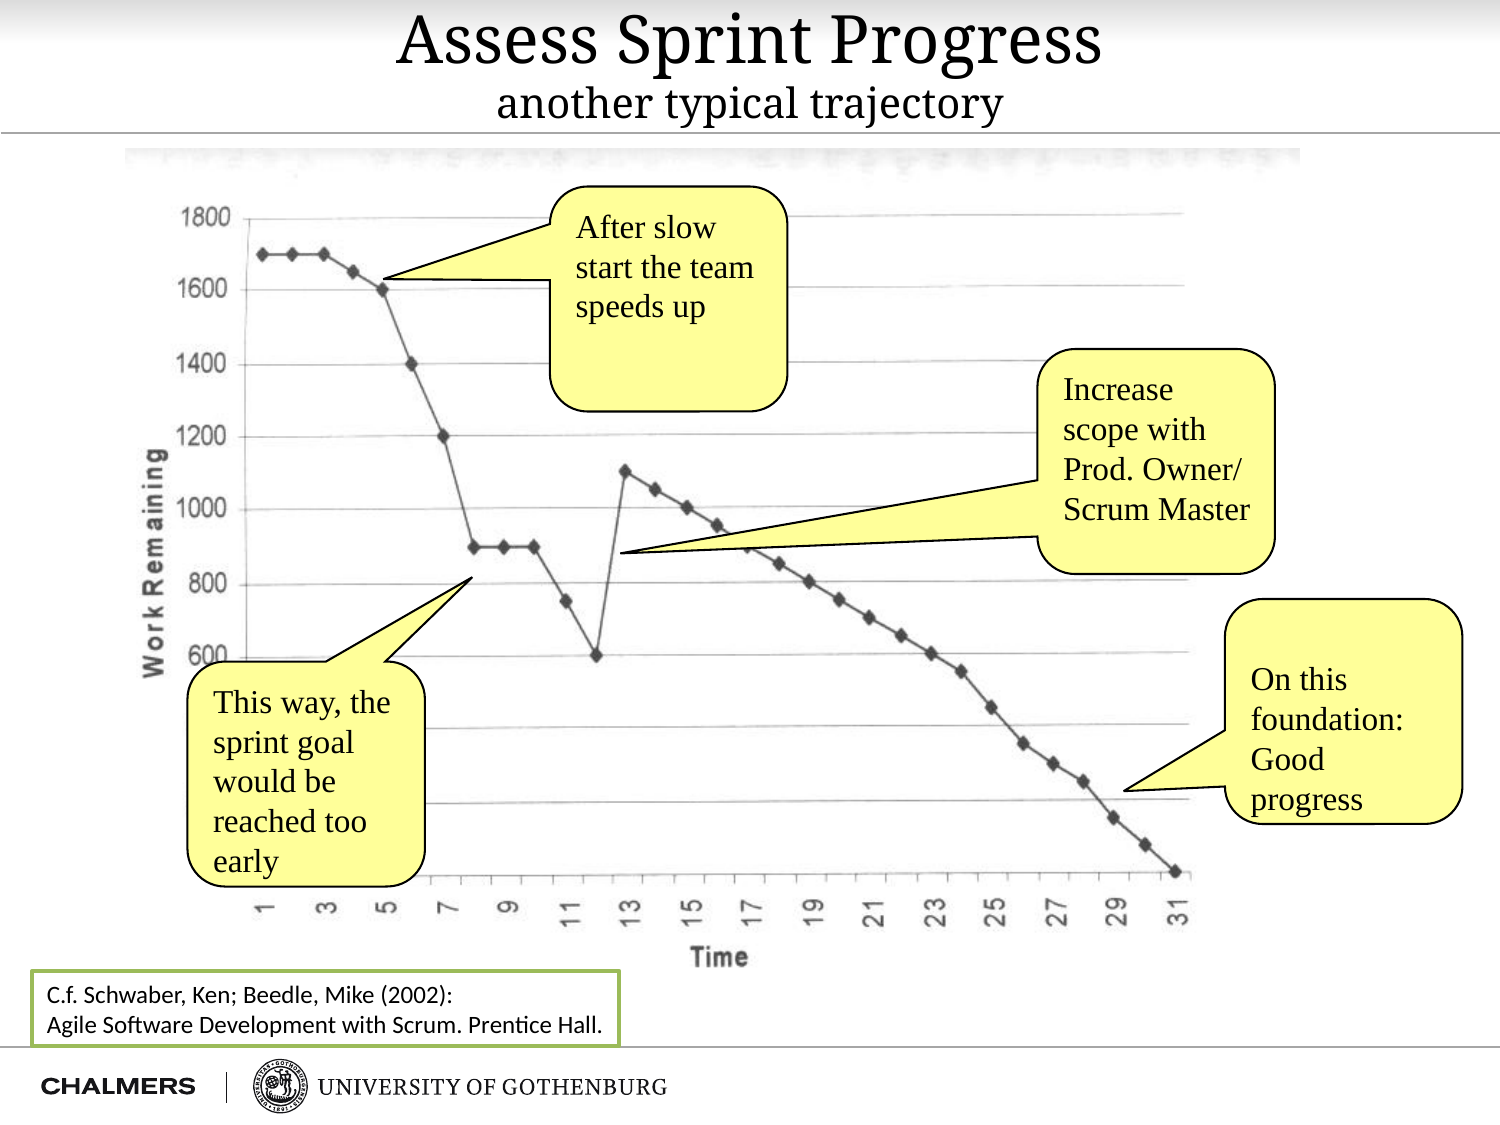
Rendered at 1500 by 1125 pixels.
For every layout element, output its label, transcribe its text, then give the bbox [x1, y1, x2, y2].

picture [124, 148, 1301, 979]
title Assess Sprint Progress another typical trajectory [75, 4, 1425, 120]
text_box C.f. Schwaber, Ken; Beedle, Mike (2002): Agile Software Development with Scrum. Prentice Hall. [30, 969, 621, 1048]
text_box On this foundation: Good progress [1304, 598, 1463, 824]
